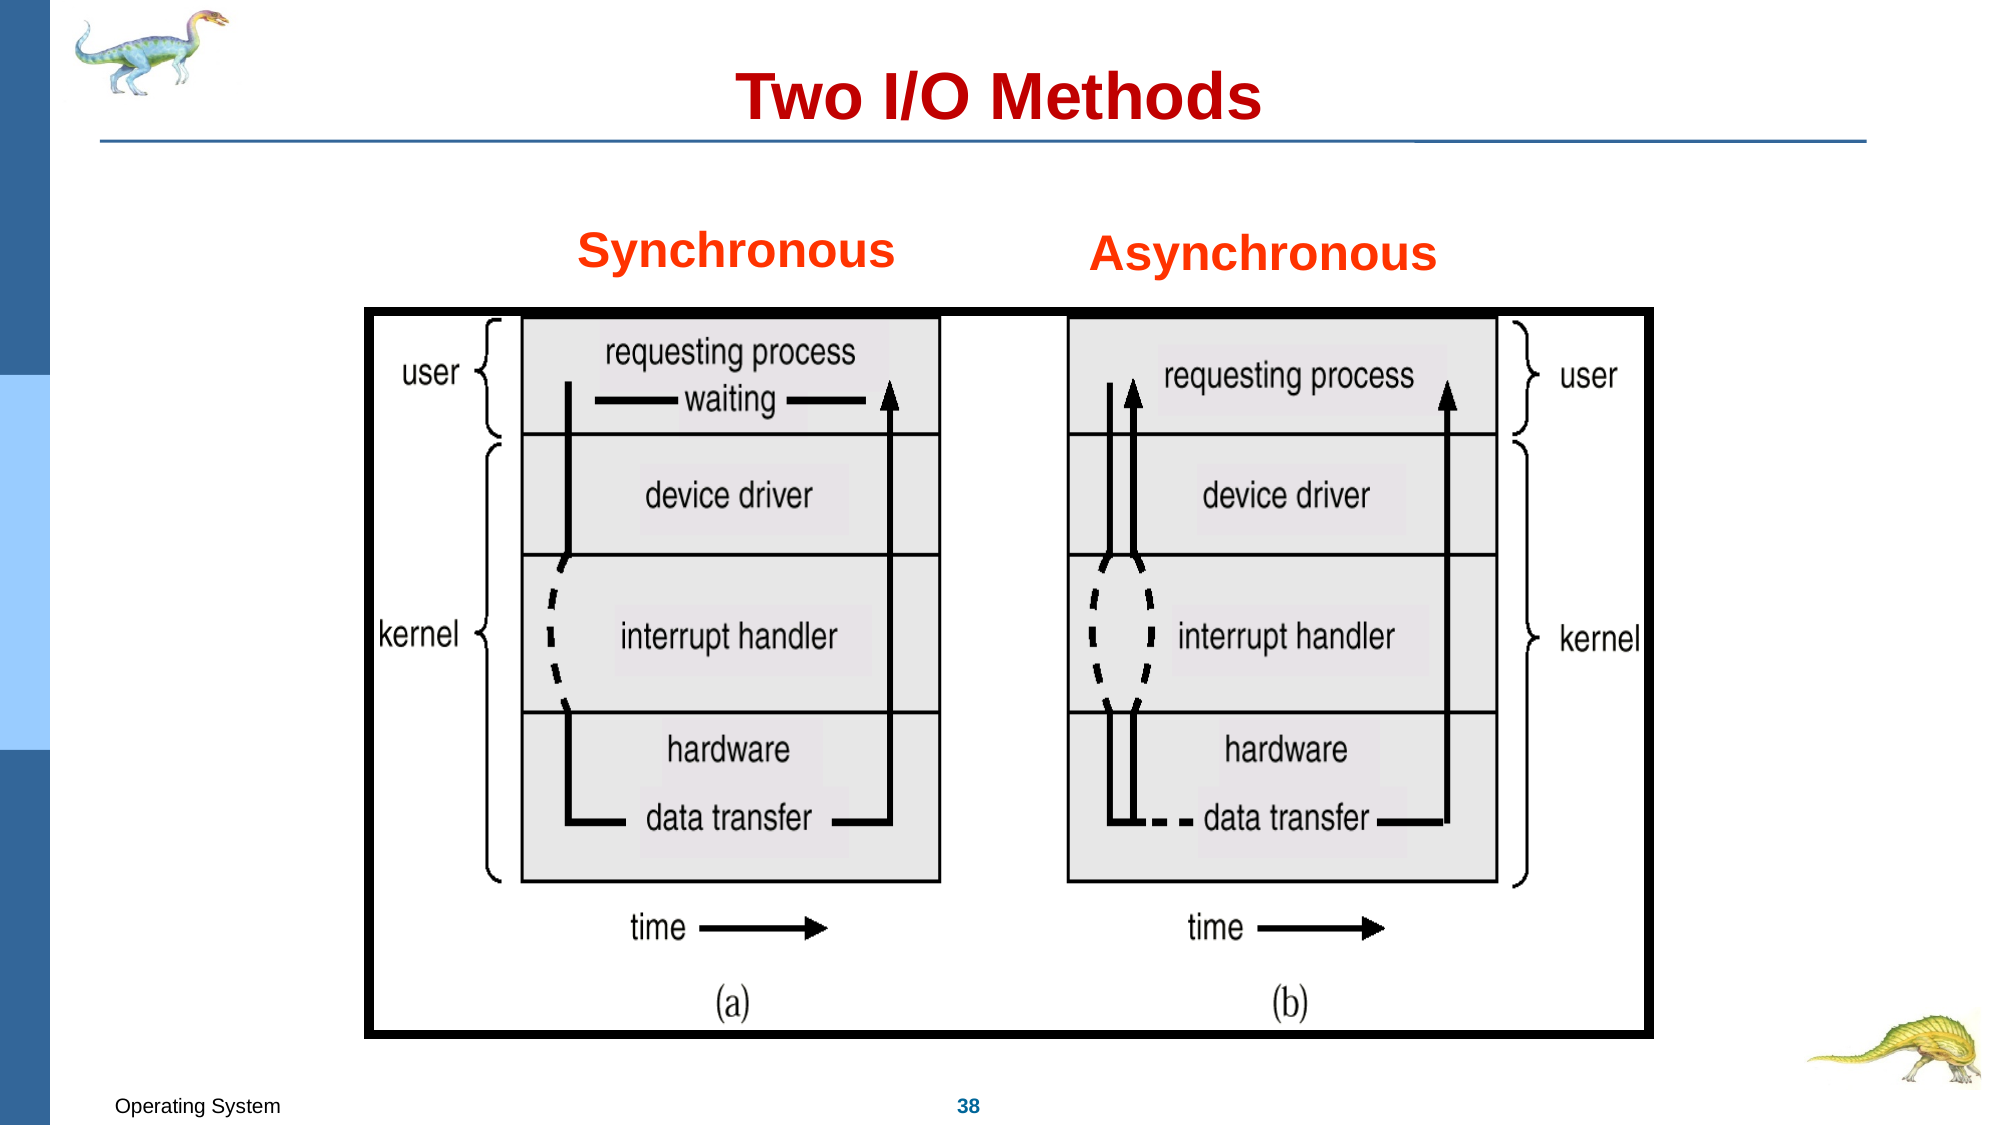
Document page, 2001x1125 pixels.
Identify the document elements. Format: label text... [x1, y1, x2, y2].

picture [62, 0, 246, 105]
title Two I/O Methods [99, 45, 1900, 141]
text_box Asynchronous [1073, 212, 1453, 288]
picture [373, 315, 1645, 1031]
text_box Synchronous [562, 210, 911, 286]
picture [1804, 1007, 1982, 1090]
